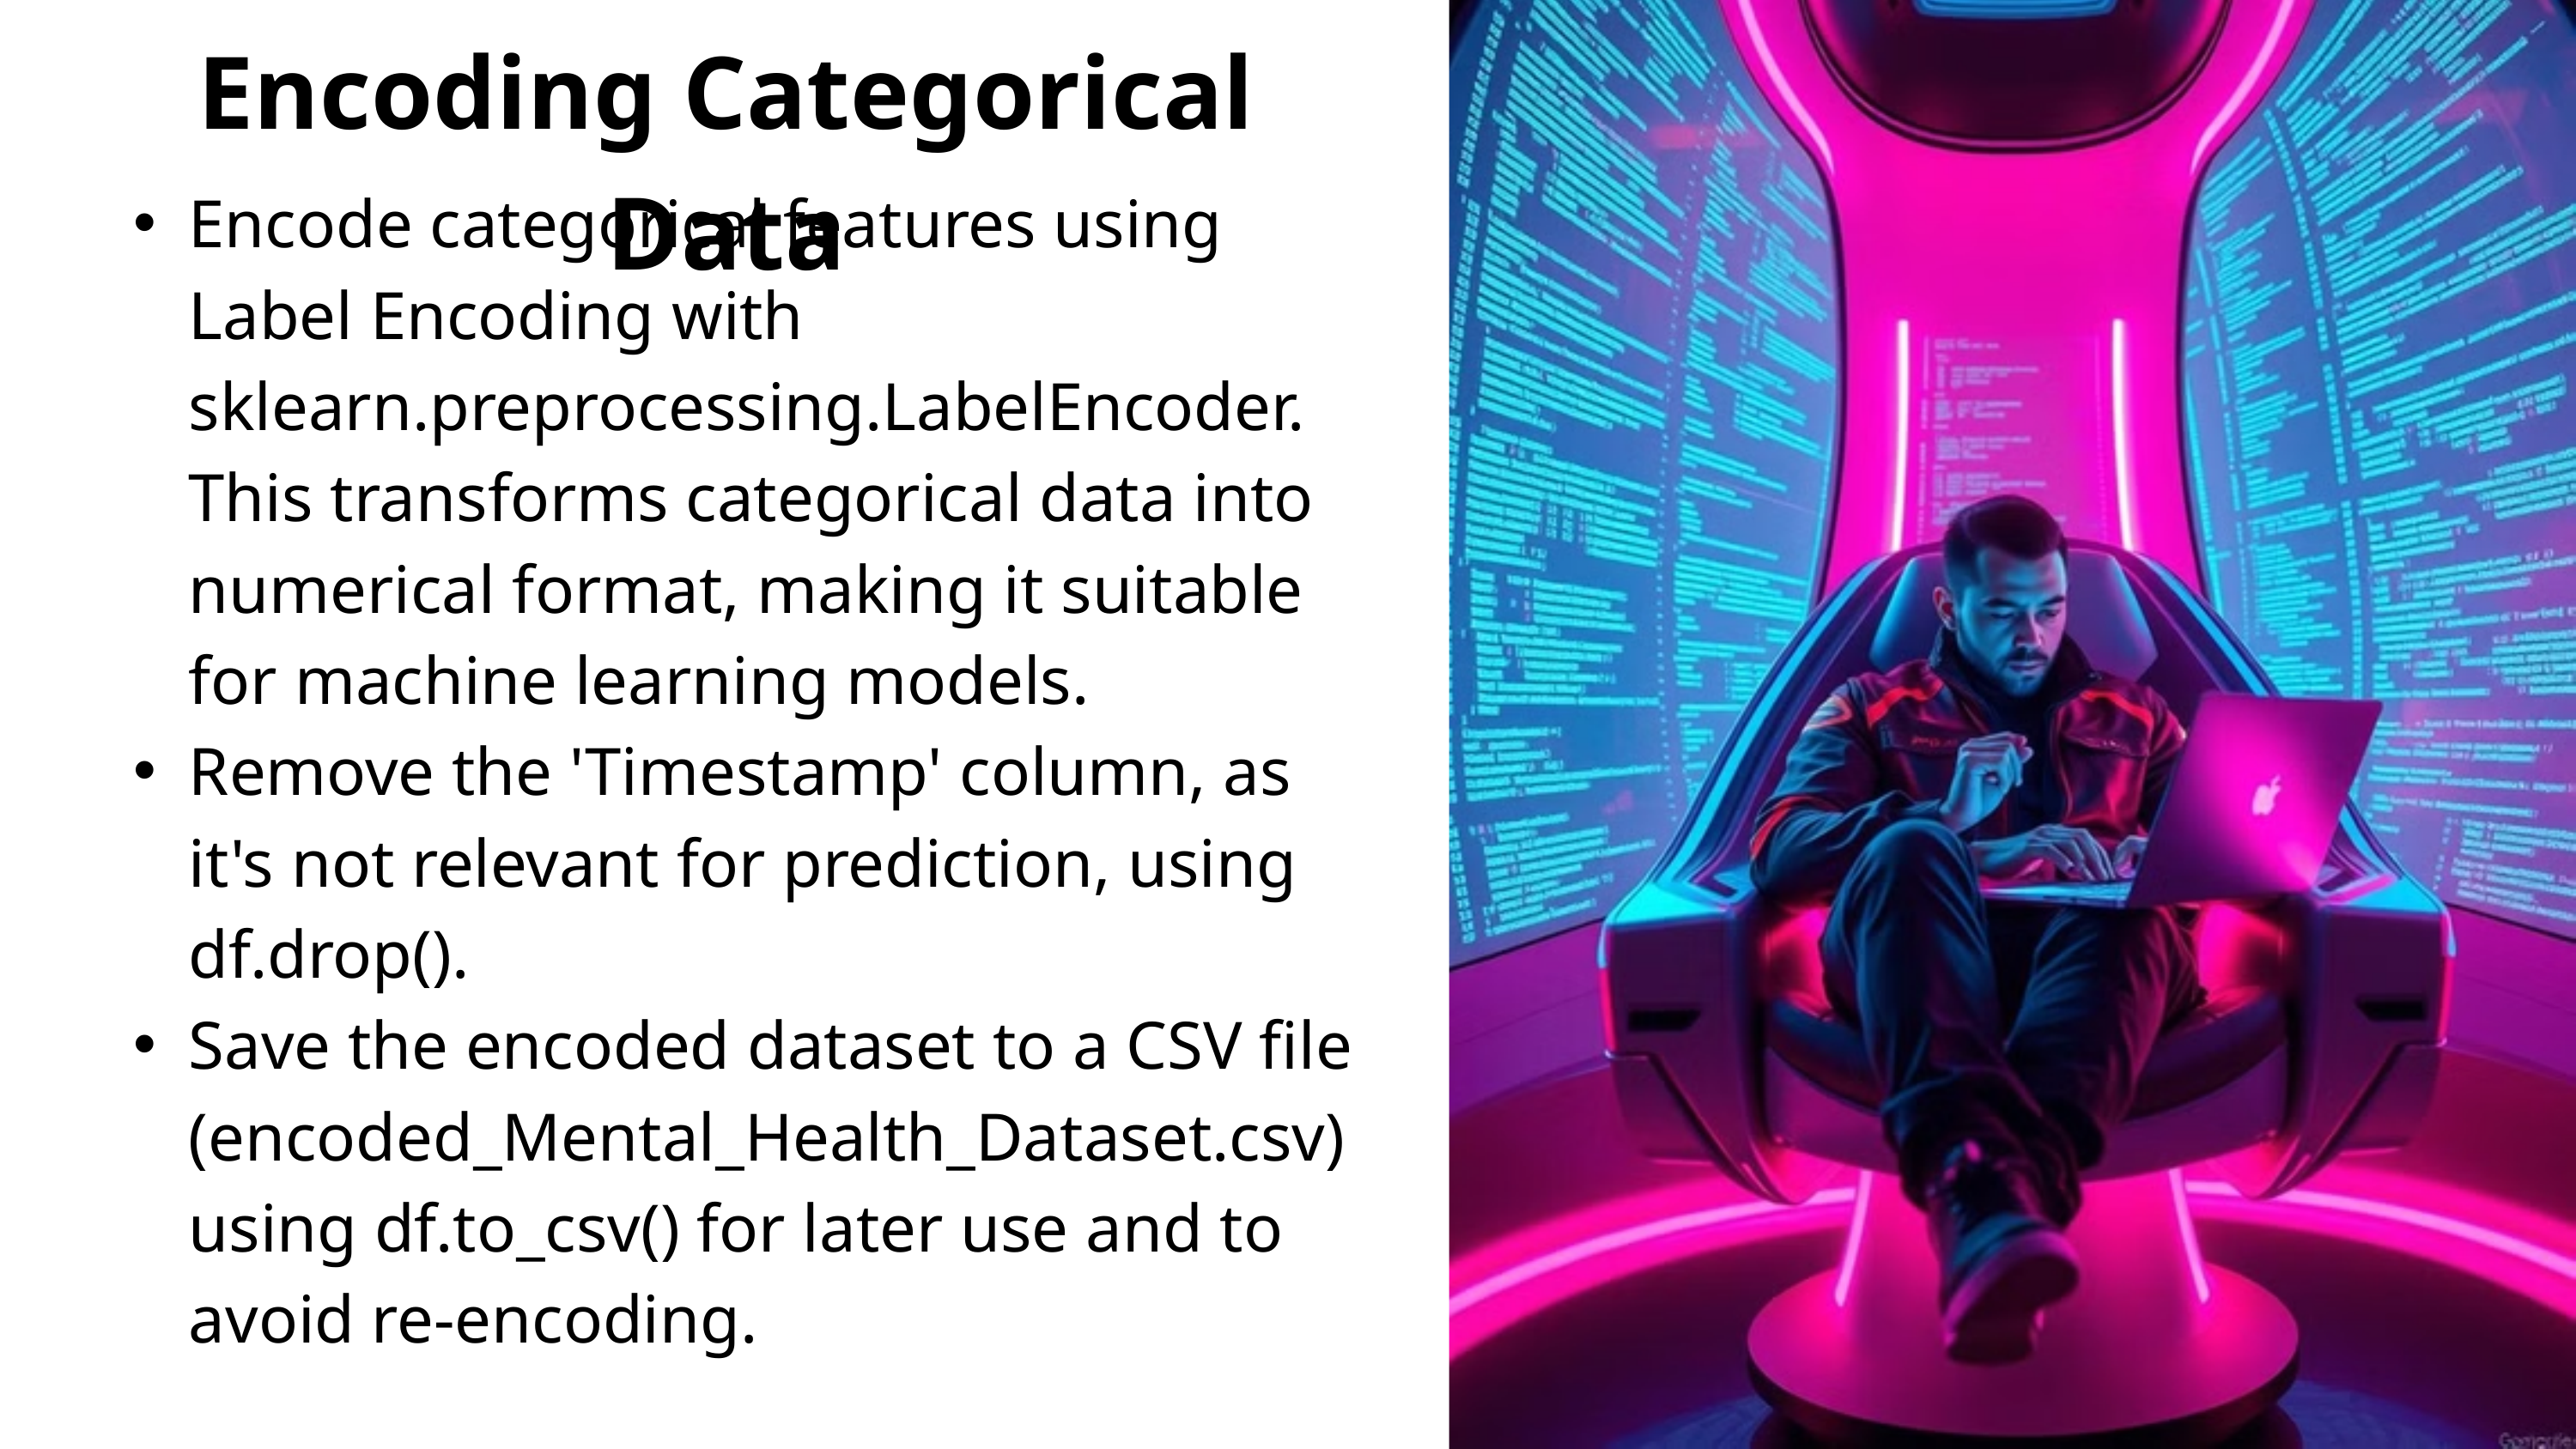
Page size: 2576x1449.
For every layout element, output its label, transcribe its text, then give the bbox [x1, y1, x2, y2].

text_box Encoding Categorical Data [77, 9, 1375, 290]
text_box Encode categorical features using Label Encoding with sklearn.preprocessing.LabelEncoder. This transforms categorical data into numerical format, making it suitable for machine learning models. Remove the 'Timestamp' column, as it's not relevant for prediction, using df.drop(). Save the encoded dataset to a CSV file (encoded_Mental_Health_Dataset.csv) using df.to_csv() for later use and to avoid re-encoding. [77, 169, 1366, 1448]
text_box [1449, 0, 2576, 1449]
